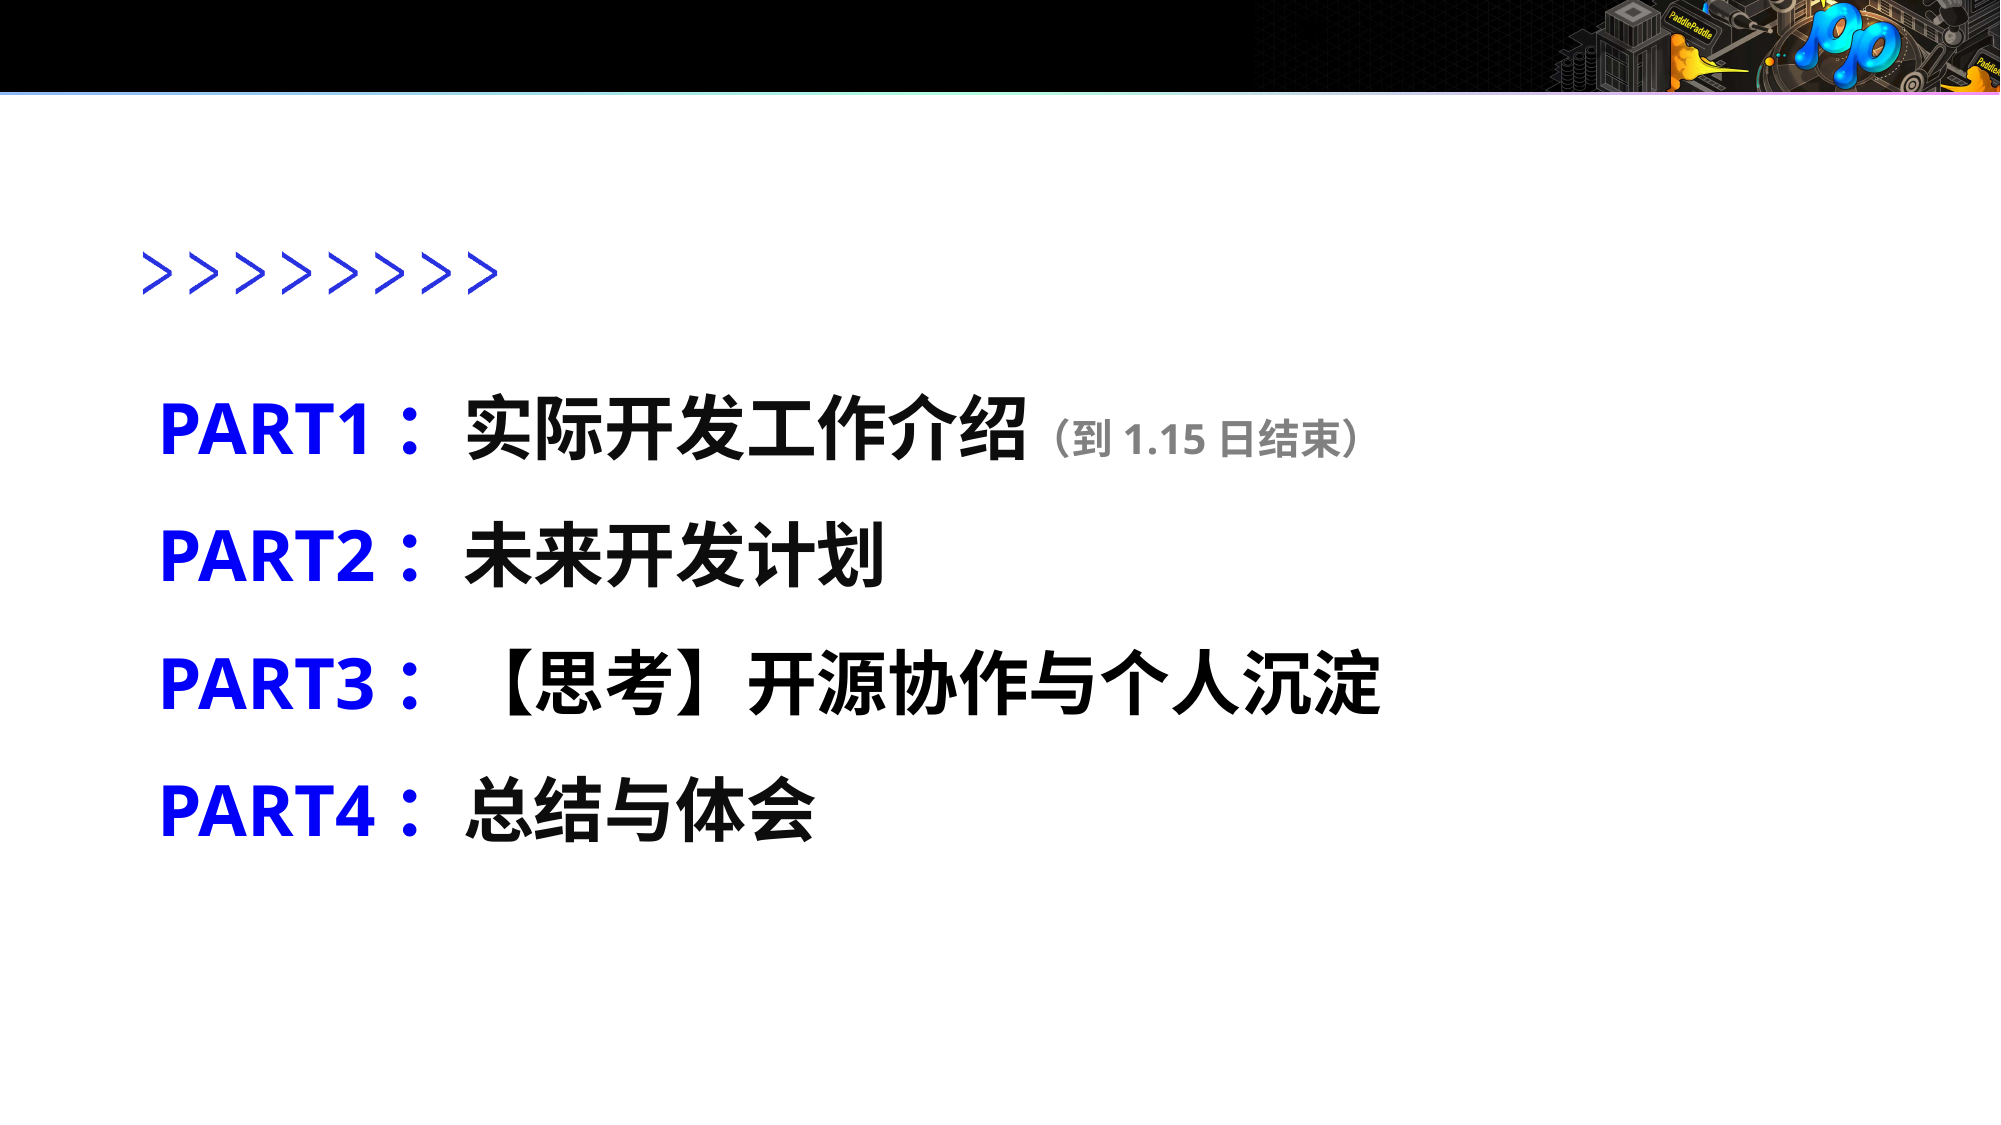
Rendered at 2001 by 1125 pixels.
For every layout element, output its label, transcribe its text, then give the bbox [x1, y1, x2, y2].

text_box PART1：实际开发工作介绍（到1.15日结束） PART2：未来开发计划 PART3：【思考】开源协作与个人沉淀 PART4：总结与体会 [142, 333, 1581, 931]
picture [0, 0, 2000, 92]
picture [142, 251, 507, 295]
